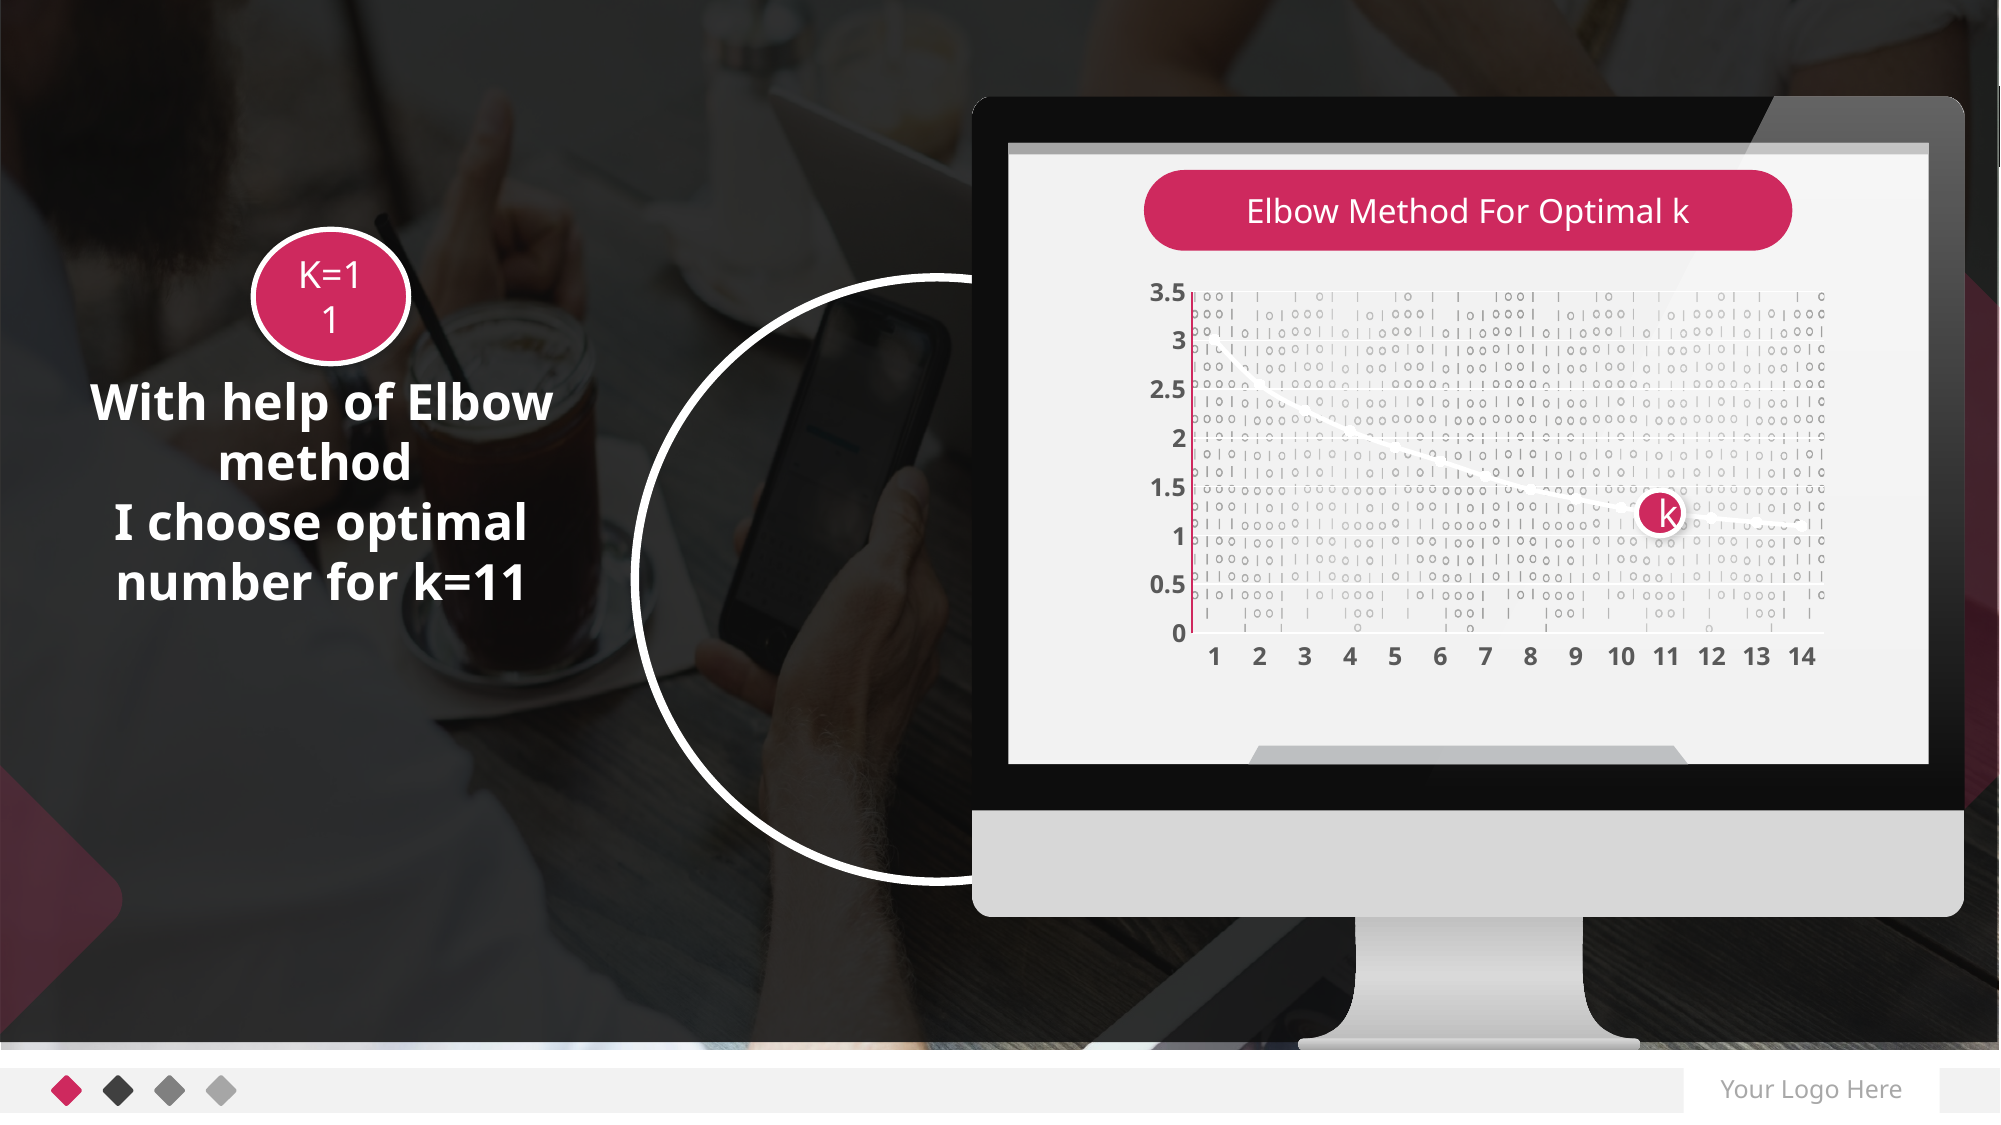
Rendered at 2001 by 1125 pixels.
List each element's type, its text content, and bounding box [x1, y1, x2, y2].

footer Your Logo Here [1683, 1067, 1940, 1114]
picture [0, 0, 1999, 1050]
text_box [971, 96, 1965, 1050]
chart [1131, 274, 1828, 686]
